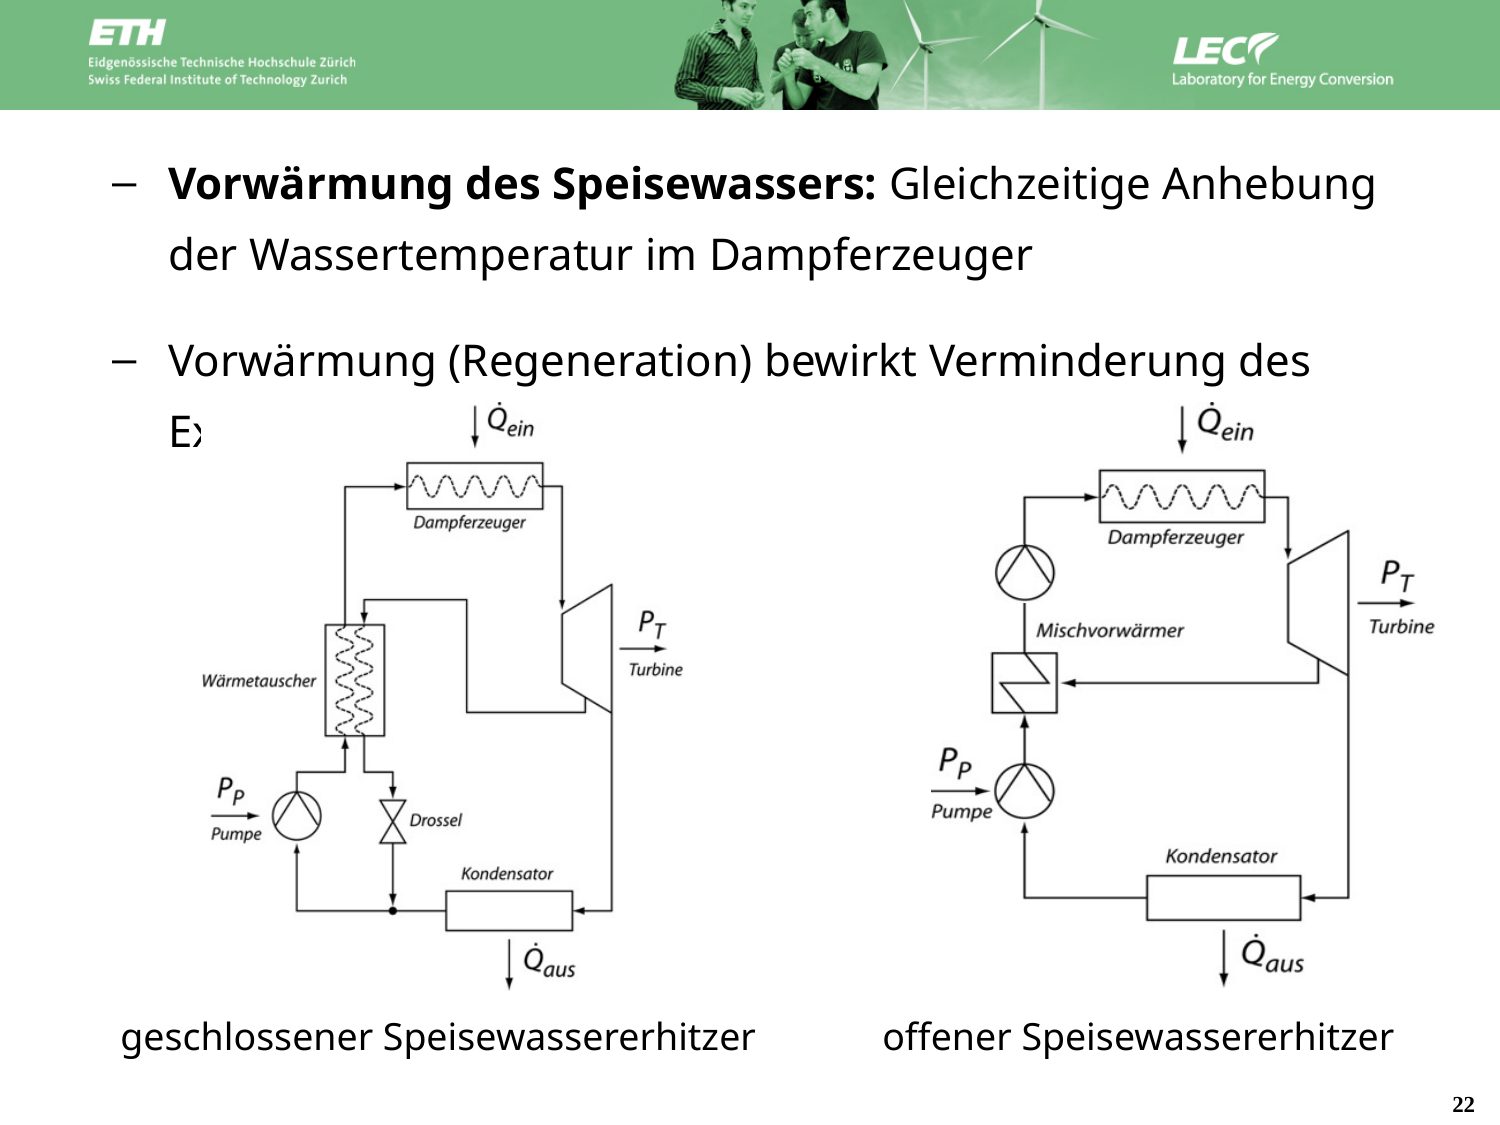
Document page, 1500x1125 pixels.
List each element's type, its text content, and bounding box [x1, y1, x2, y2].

text_box Vorwärmung des Speisewassers: Gleichzeitige Anhebung der Wassertemperatur im Dampferzeuger Vorwärmung (Regeneration) bewirkt Verminderung des Exergieverlusts [112, 137, 1435, 456]
picture [201, 402, 684, 992]
text_box geschlossener Speisewassererhitzer [95, 1005, 772, 1066]
text_box offener Speisewassererhitzer [857, 1005, 1410, 1066]
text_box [931, 402, 1436, 989]
picture [0, 0, 1500, 110]
